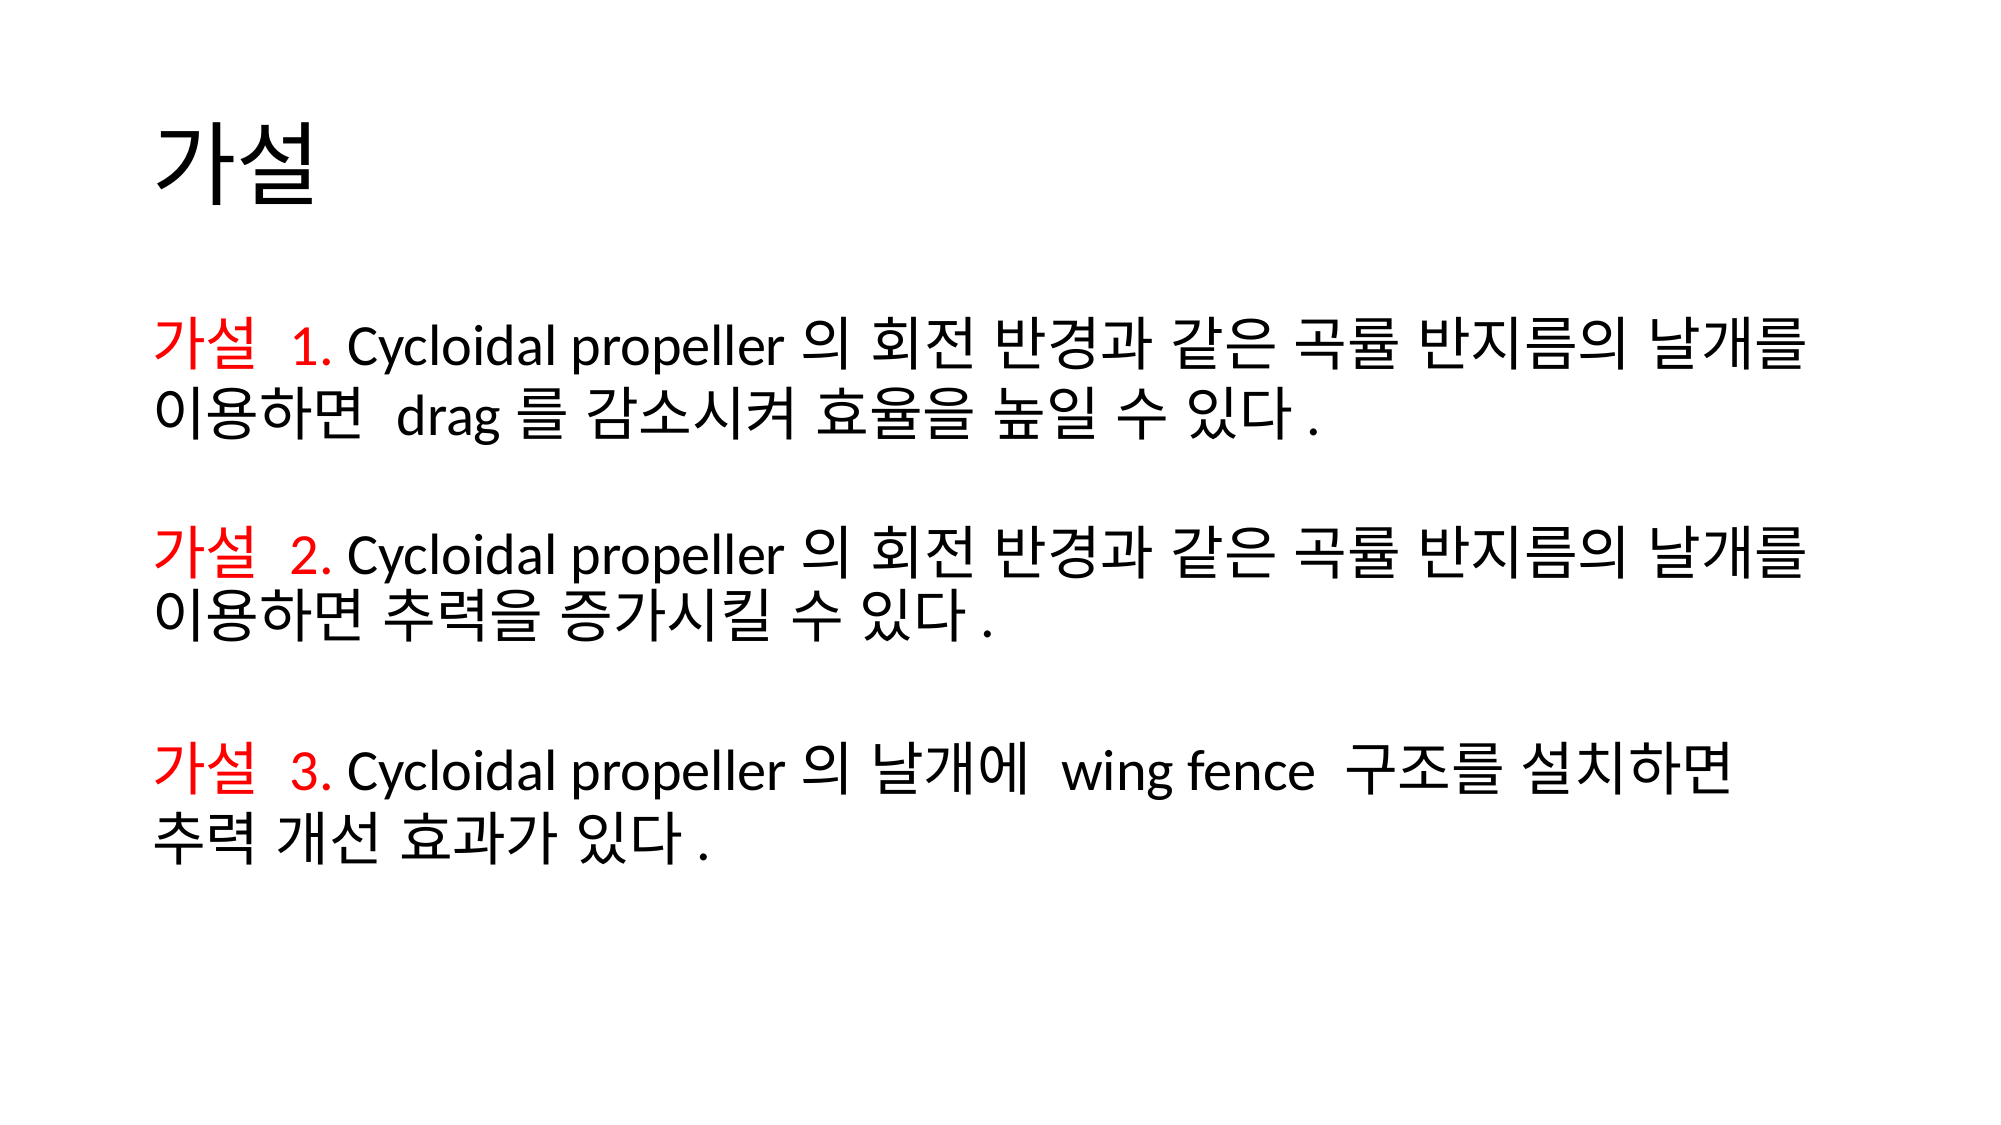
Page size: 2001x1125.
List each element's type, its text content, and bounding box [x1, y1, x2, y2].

list 가설 1. Cycloidal propeller의 회전 반경과 같은 곡률 반지름의 날개를 이용하면 drag를 감소시켜 효율을 높일 수 있다. 가설 2. Cycloidal propeller의 회전 반경과 같은 곡률 반지름의 날개를 이용하면 추력을 증가시킬 수 있다. 가설 3. Cycloidal propeller의 날개에 wing fence 구조를 설치하면 추력 개선 효과가 있다. [137, 299, 1863, 1014]
title 가설 [137, 59, 1863, 278]
